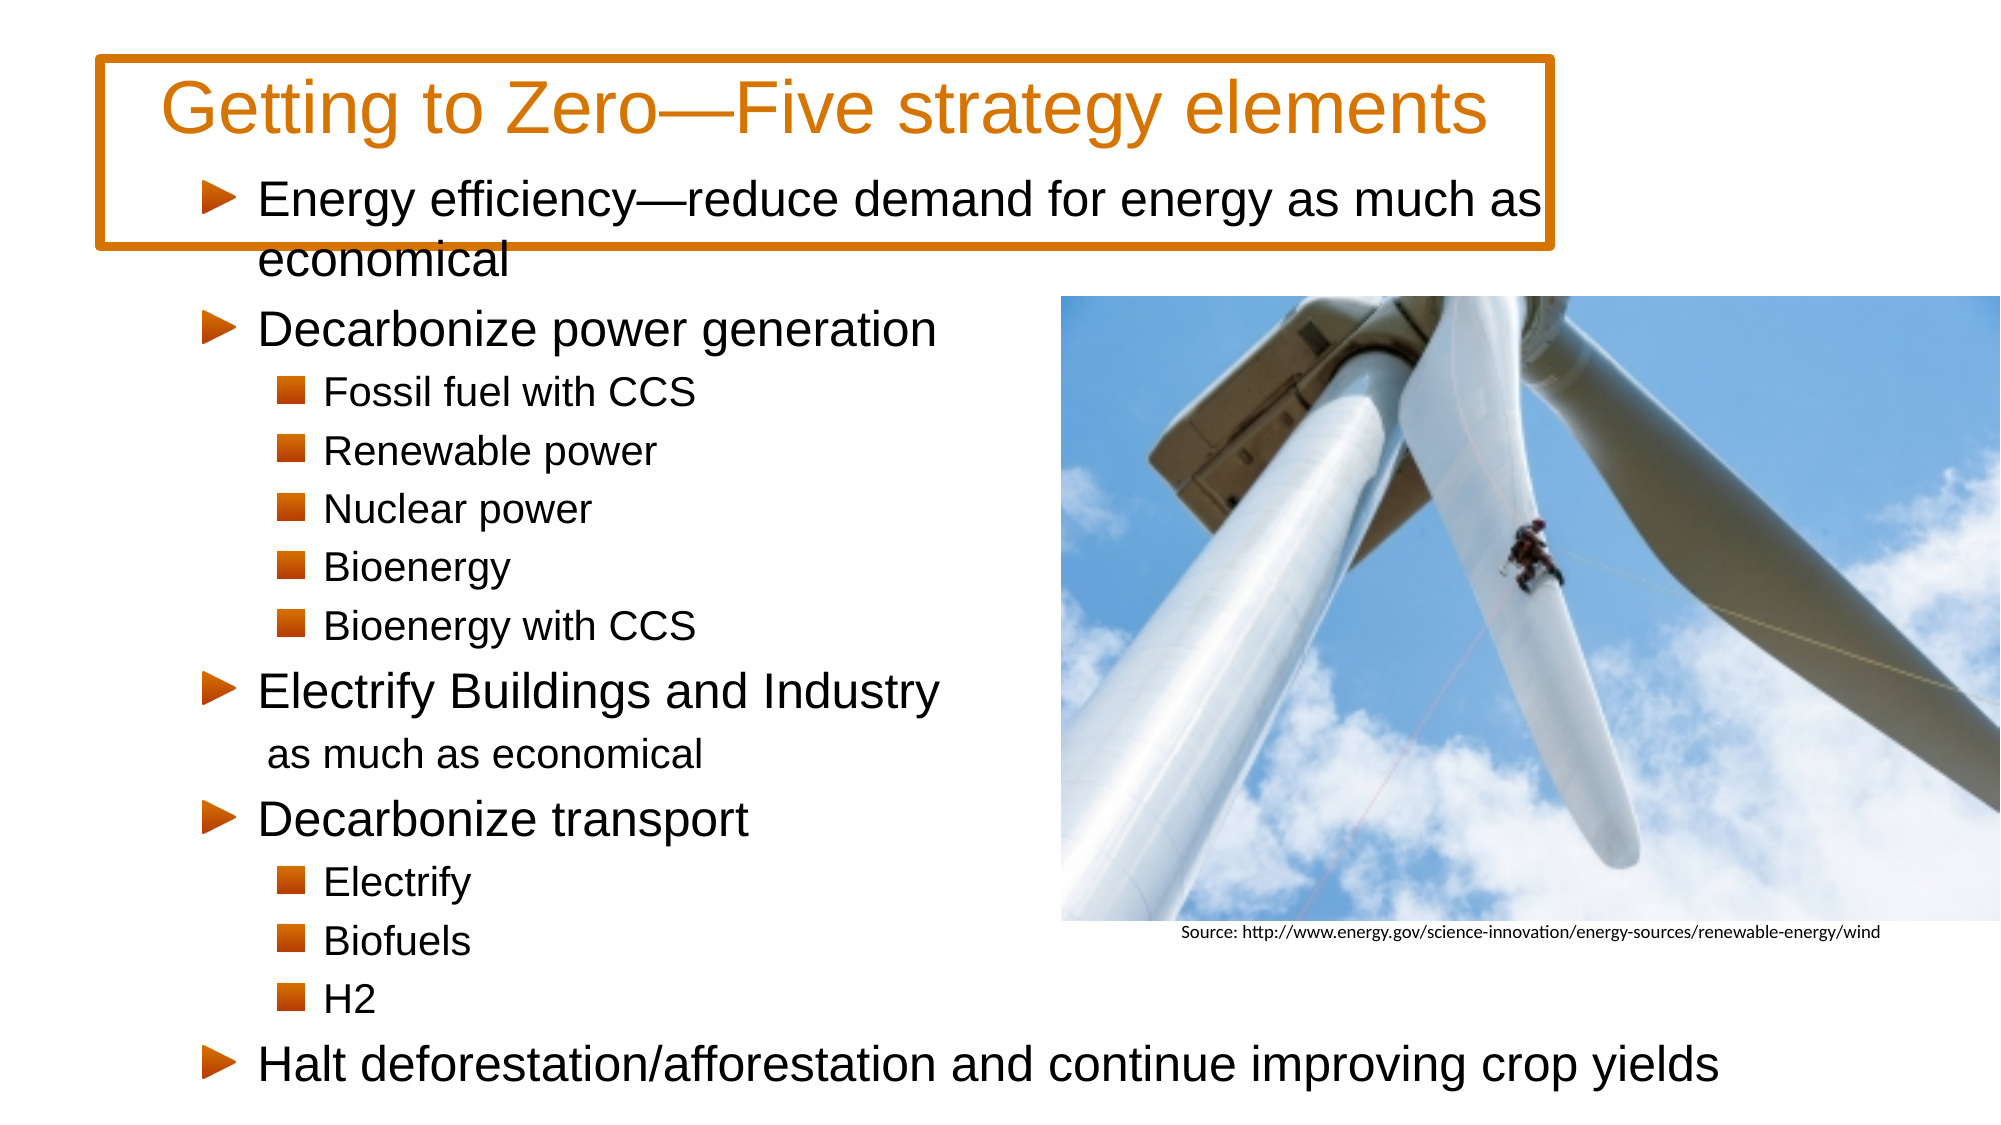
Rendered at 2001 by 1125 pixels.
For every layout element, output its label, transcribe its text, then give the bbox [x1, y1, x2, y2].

picture [1061, 295, 2000, 922]
title Getting to Zero—Five strategy elements [99, 58, 1550, 247]
text_box Source: http://www.energy.gov/science-innovation/energy-sources/renewable-energy/wind [1137, 929, 1925, 950]
picture [201, 179, 237, 215]
picture [276, 865, 306, 895]
picture [276, 550, 306, 580]
picture [276, 375, 306, 405]
list Energy efficiency—reduce demand for energy as much as economical Decarbonize power generation Fossil fuel with CCS Renewable power Nuclear power Bioenergy Bioenergy with CCS Electrify Buildings and Industry as much as economical Decarbonize transport Electrify Biofuels H2 Halt deforestation/afforestation and continue improving crop yields [201, 166, 1783, 1017]
picture [201, 1044, 237, 1080]
picture [276, 608, 306, 638]
picture [276, 433, 306, 463]
picture [201, 670, 237, 706]
picture [201, 799, 237, 835]
picture [276, 923, 306, 953]
picture [276, 982, 306, 1012]
picture [276, 492, 306, 522]
picture [201, 309, 237, 345]
